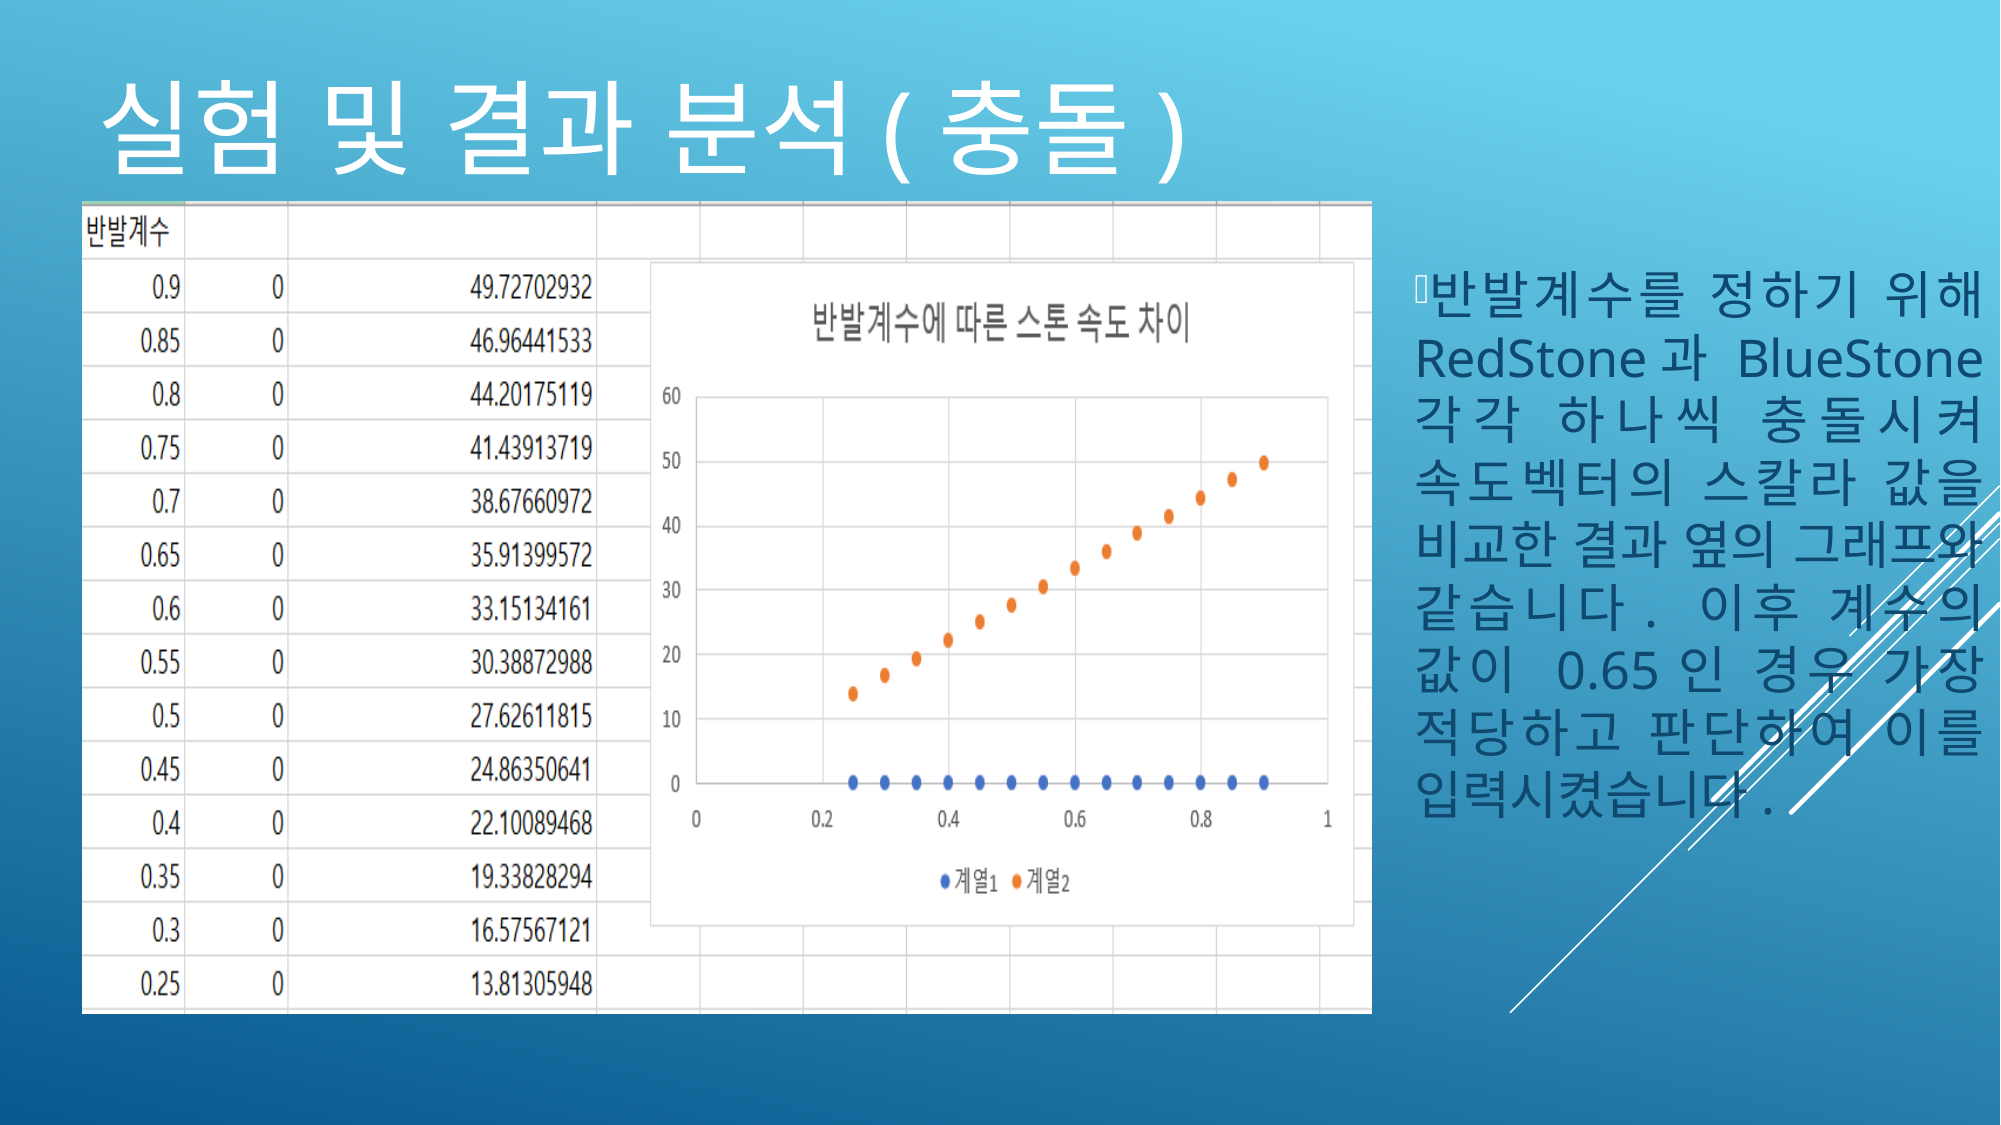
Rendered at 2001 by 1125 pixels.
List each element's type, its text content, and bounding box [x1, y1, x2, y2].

title 실험 및 결과 분석(충돌) [82, 0, 1476, 252]
text_box 반발계수를 정하기 위해 RedStone과 BlueStone 각각 하나씩 충돌시켜 속도벡터의 스칼라 값을 비교한 결과 옆의 그래프와 같습니다. 이후 계수의 값이 0.65인 경우 가장 적당하고 판단하여 이를 입력시켰습니다. [1399, 255, 2000, 1014]
picture [82, 200, 1372, 1014]
